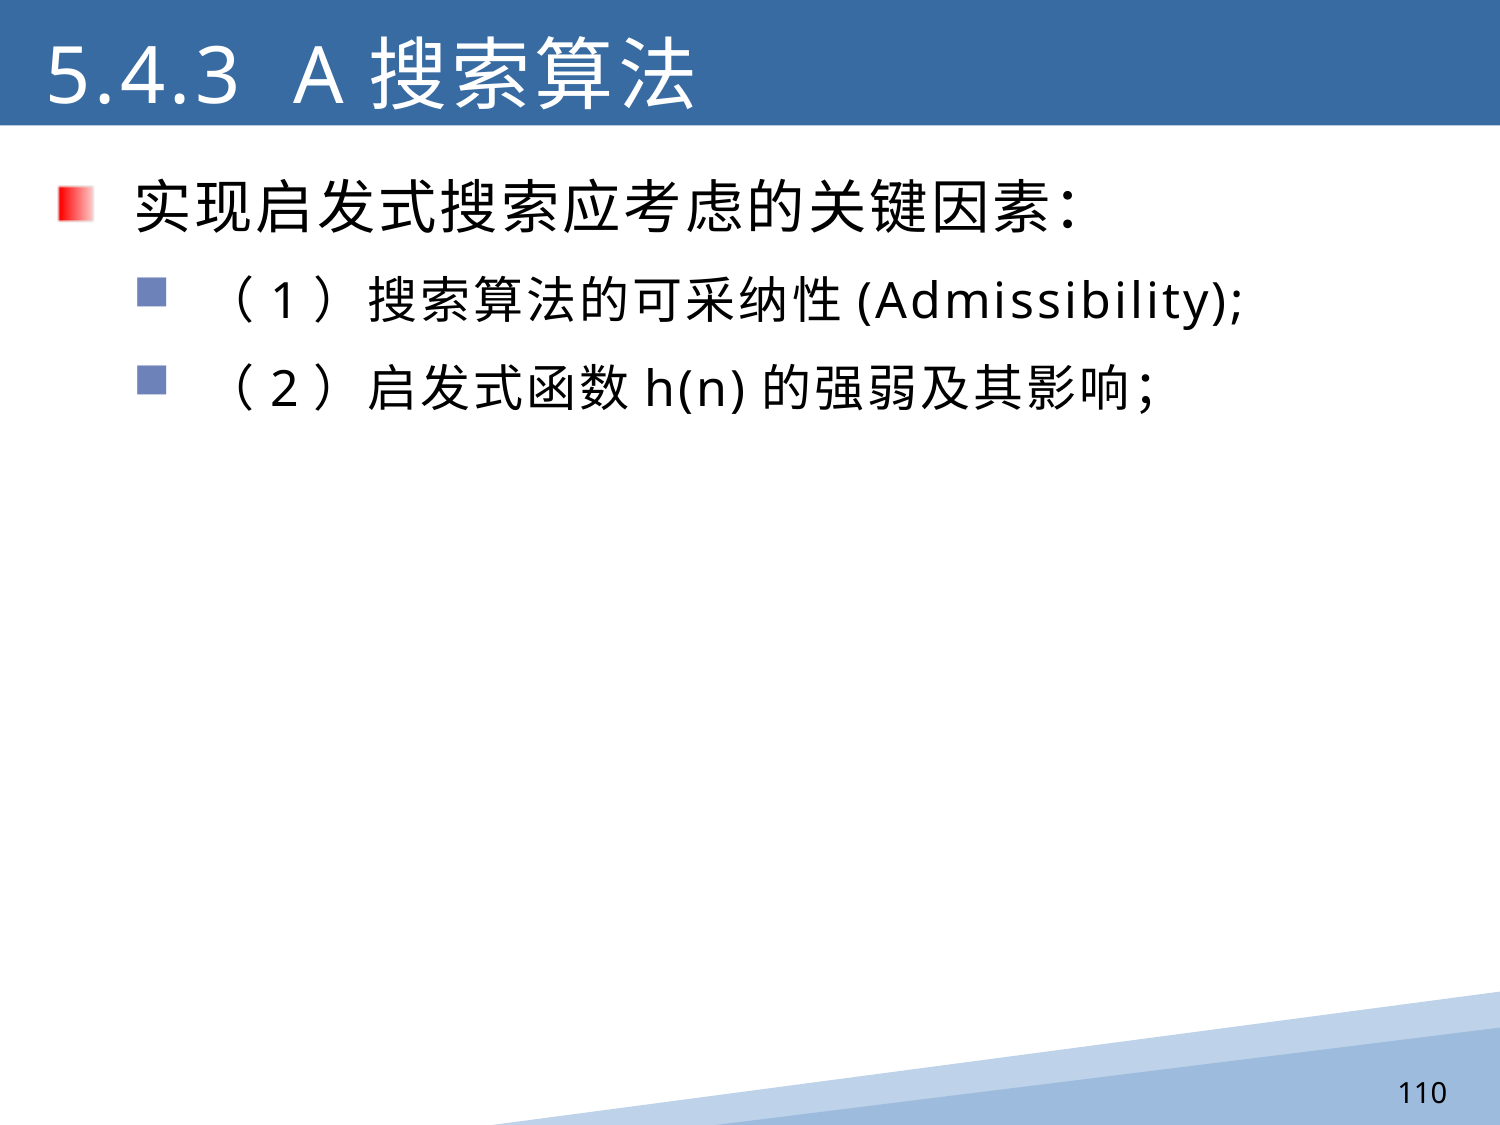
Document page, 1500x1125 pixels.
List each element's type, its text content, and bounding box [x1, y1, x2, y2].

list 实现启发式搜索应考虑的关键因素： （1）搜索算法的可采纳性(Admissibility); （2）启发式函数h(n)的强弱及其影响； [41, 148, 1459, 1035]
title 5.4.3 A搜索算法 [0, 0, 1500, 126]
picture [56, 184, 98, 226]
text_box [492, 991, 1500, 1125]
